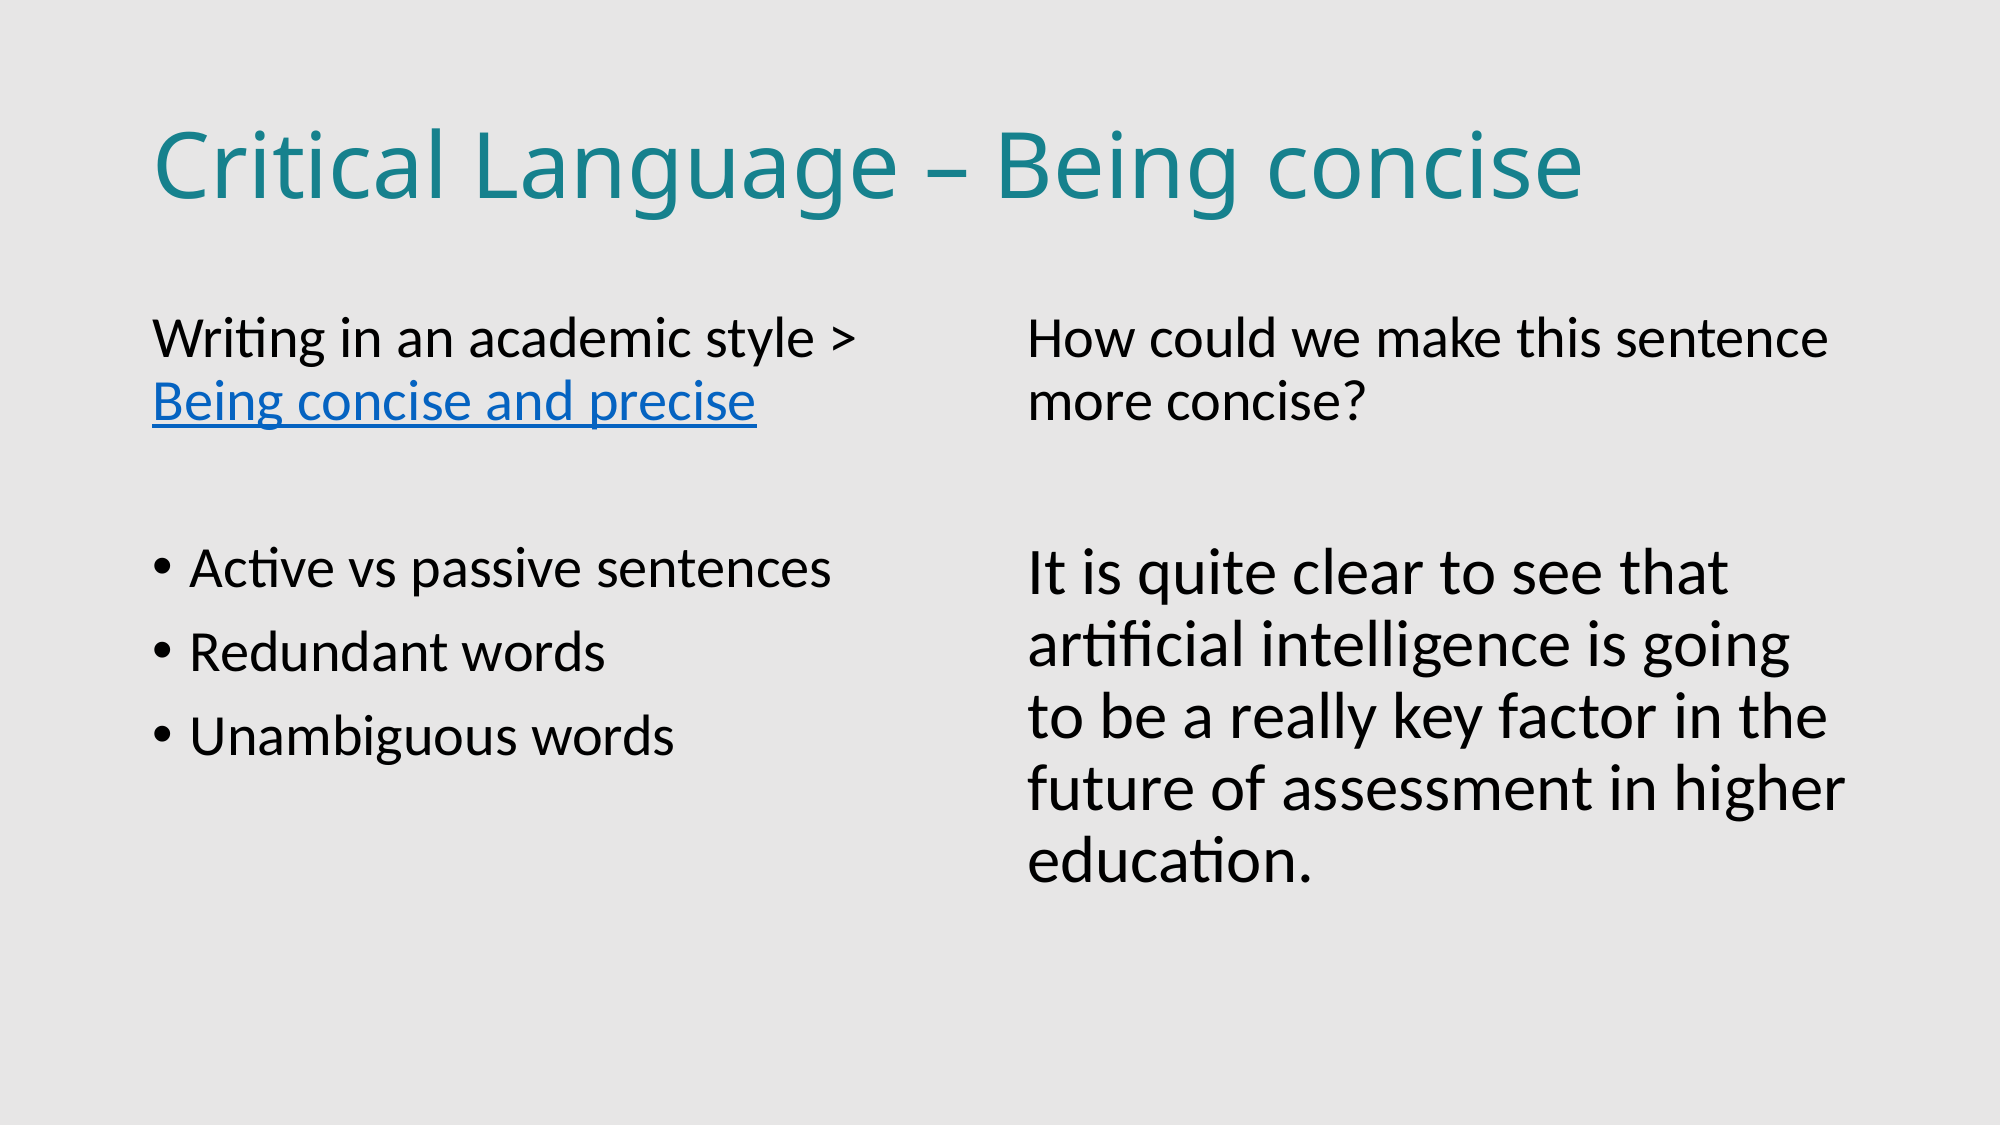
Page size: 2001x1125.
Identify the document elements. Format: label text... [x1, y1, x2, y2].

list Writing in an academic style > Being concise and precise Active vs passive sentences Redundant words Unambiguous words [137, 299, 988, 1014]
title Critical Language – Being concise [137, 59, 1863, 278]
list How could we make this sentence more concise? It is quite clear to see that artificial intelligence is going to be a really key factor in the future of assessment in higher education. [1012, 299, 1863, 1014]
